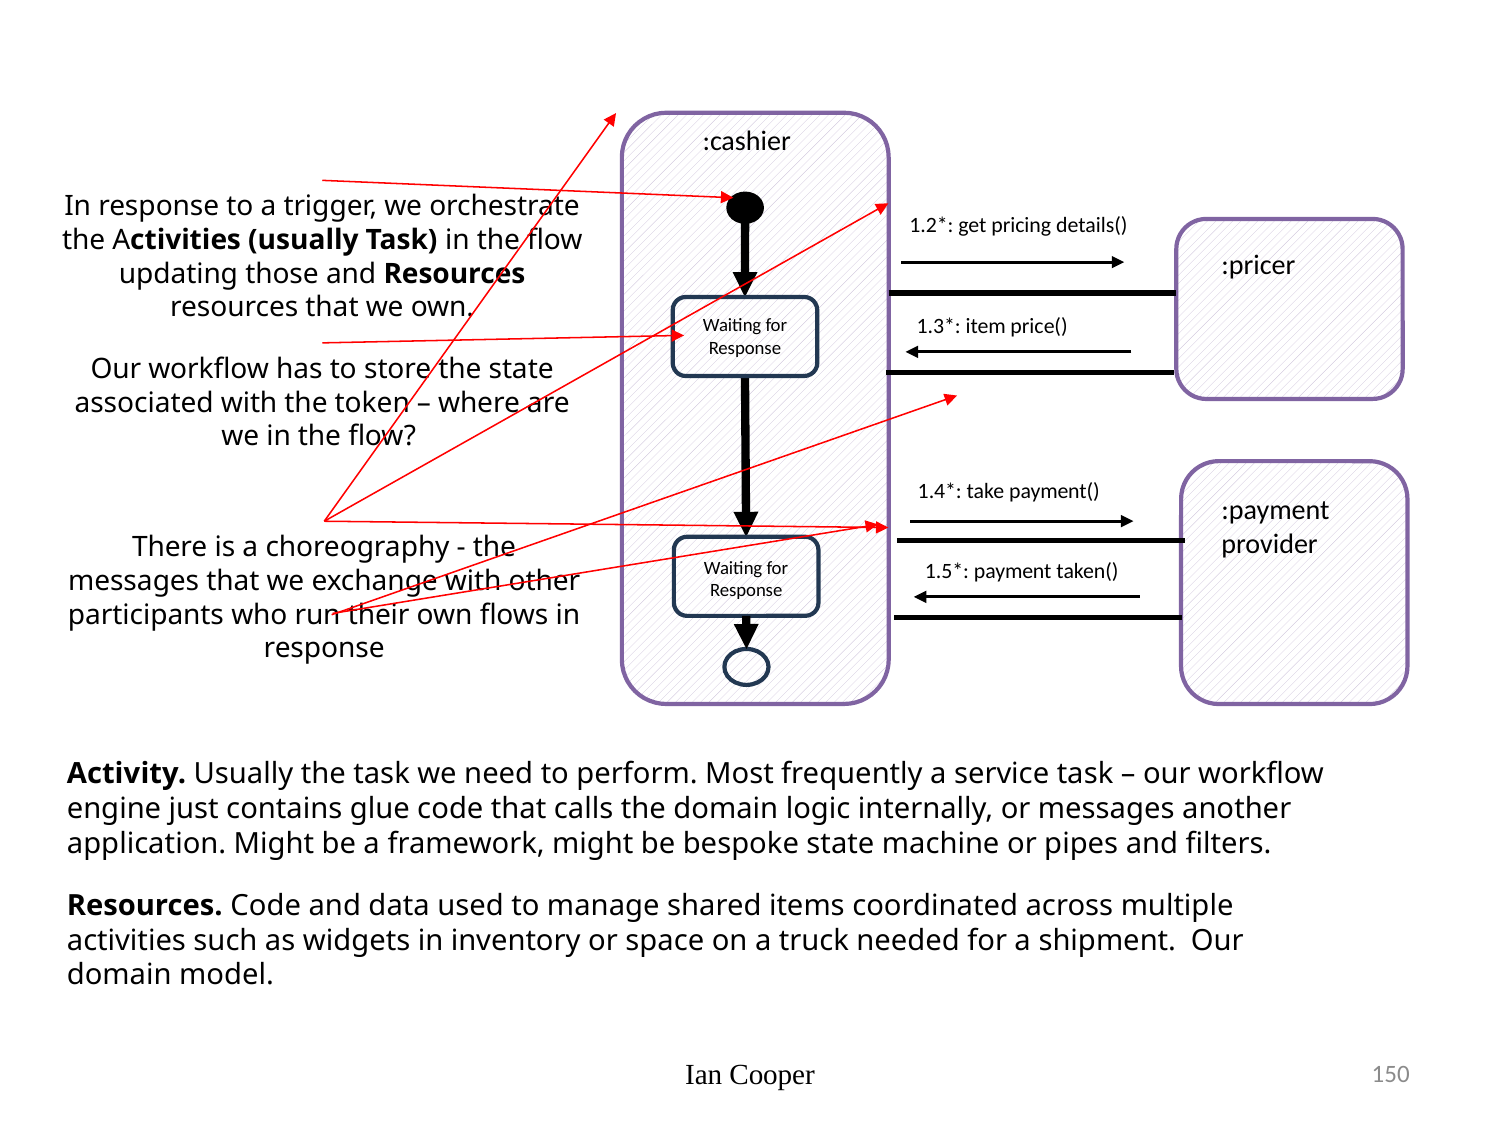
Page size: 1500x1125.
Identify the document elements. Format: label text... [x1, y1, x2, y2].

text_box Activity. Usually the task we need to perform. Most frequently a service task – our workflow engine just contains glue code that calls the domain logic internally, or messages another application. Might be a framework, might be bespoke state machine or pipes and filters. [52, 746, 1425, 867]
text_box In response to a trigger, we orchestrate the Activities (usually Task) in the flow updating those and Resources resources that we own. [47, 180, 318, 330]
slide_number 150 [1074, 1042, 1425, 1103]
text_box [324, 520, 889, 528]
text_box 1.2*: get pricing details() [894, 202, 1143, 244]
text_box :pricer [1206, 238, 1352, 288]
text_box [1178, 459, 1410, 707]
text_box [332, 535, 879, 614]
text_box [621, 110, 891, 204]
text_box [738, 191, 763, 201]
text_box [324, 203, 889, 519]
text_box 1.4*: take payment() [963, 468, 1151, 510]
text_box :payment provider [1206, 484, 1382, 567]
text_box [722, 647, 771, 688]
footer Ian Cooper [512, 1042, 988, 1103]
text_box Our workflow has to store the state associated with the token – where are we in the flow? [47, 342, 317, 459]
text_box [619, 624, 891, 707]
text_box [621, 180, 734, 198]
text_box [1174, 216, 1405, 402]
text_box 1.5*: payment taken() [963, 549, 1159, 590]
text_box :cashier [687, 114, 819, 164]
text_box Resources. Code and data used to manage shared items coordinated across multiple activities such as widgets in inventory or space on a truck needed for a shipment. Our domain model. [52, 878, 1361, 999]
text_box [331, 395, 958, 615]
text_box There is a choreography - the messages that we exchange with other participants who run their own flows in response [49, 521, 600, 671]
text_box 1.3*: item price() [901, 303, 1150, 345]
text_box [324, 112, 617, 202]
